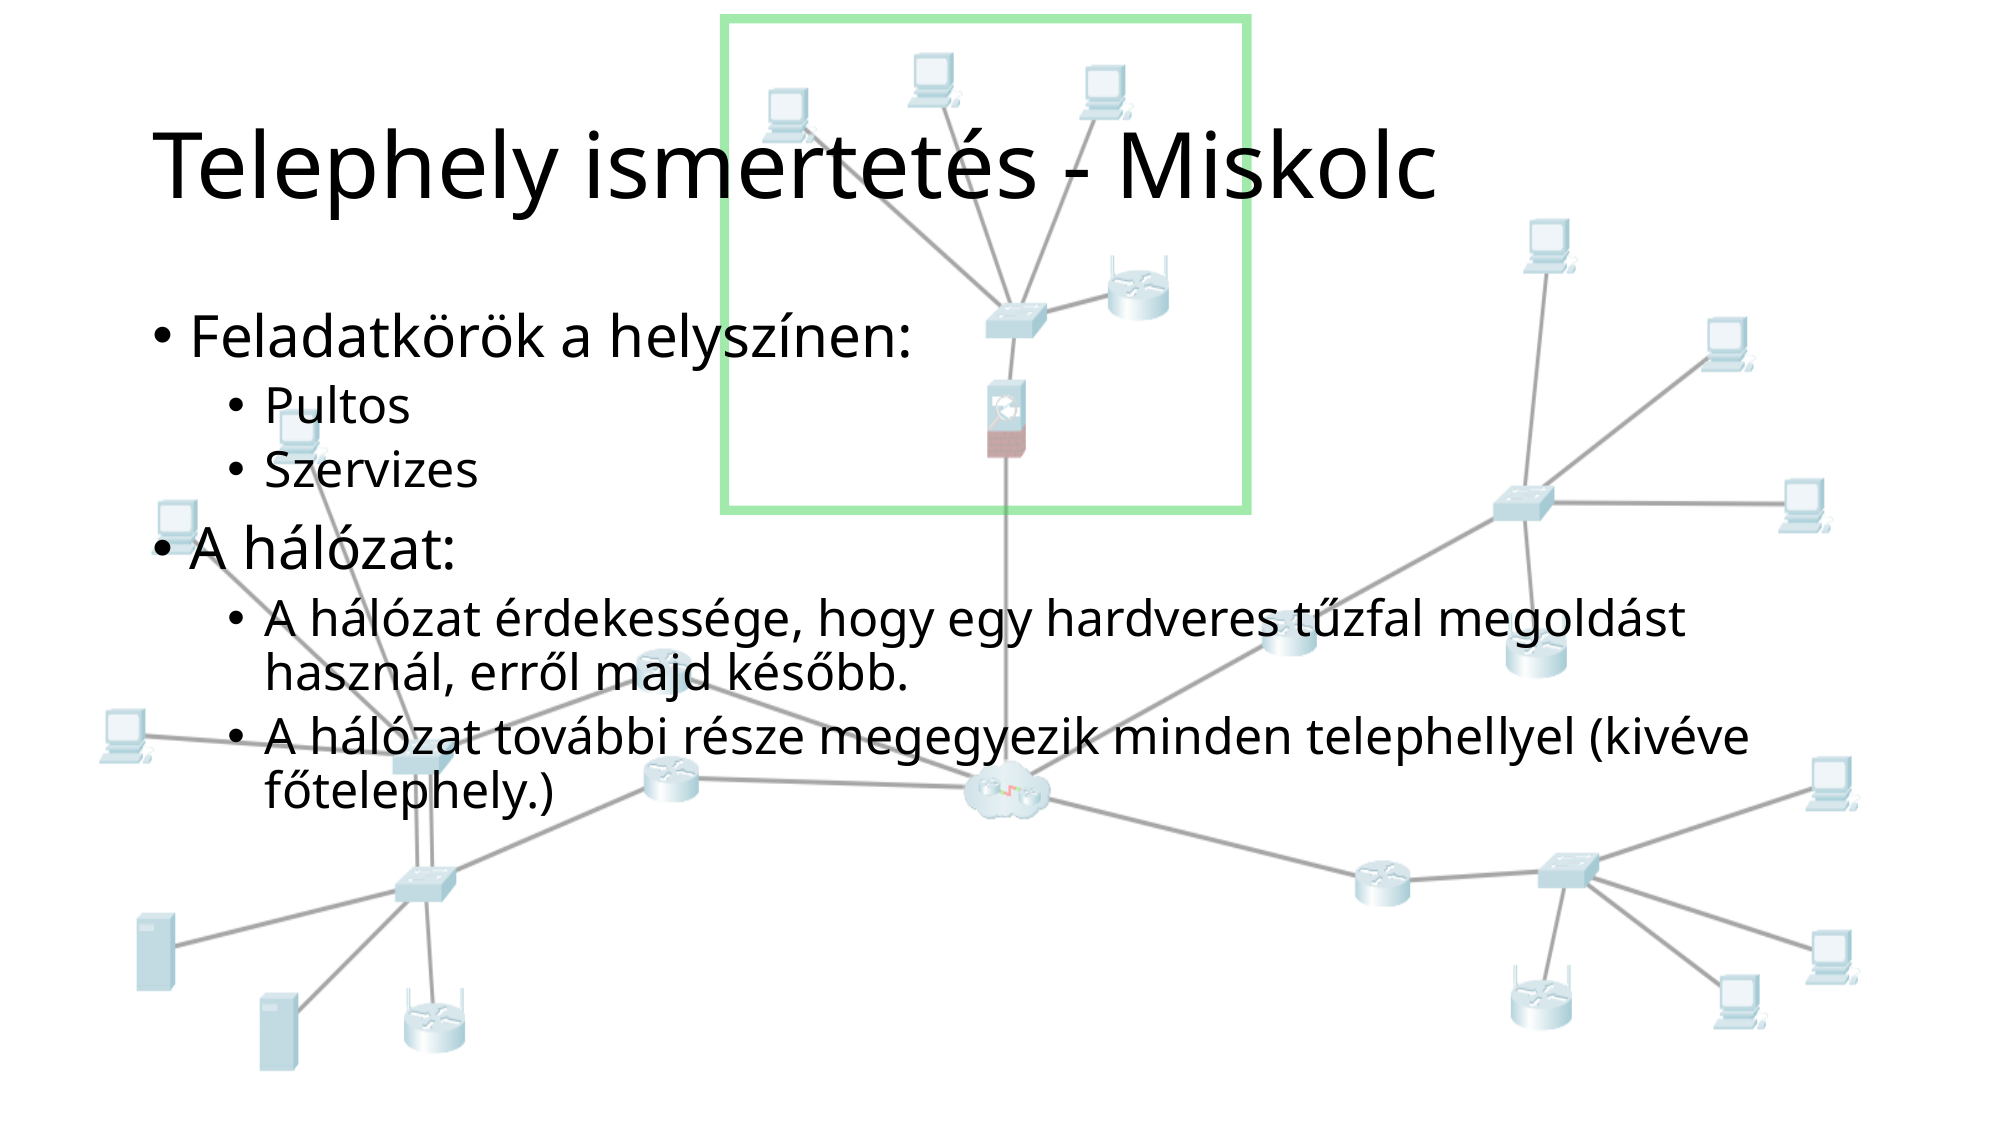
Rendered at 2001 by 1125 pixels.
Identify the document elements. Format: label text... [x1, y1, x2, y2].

list Feladatkörök a helyszínen: Pultos Szervizes A hálózat: A hálózat érdekessége, hogy egy hardveres tűzfal megoldást használ, erről majd később. A hálózat további része megegyezik minden telephellyel (kivéve főtelephely.) [137, 299, 1863, 1014]
text_box [723, 17, 1248, 59]
text_box [723, 278, 1248, 299]
title Telephely ismertetés - Miskolc [137, 59, 1863, 278]
